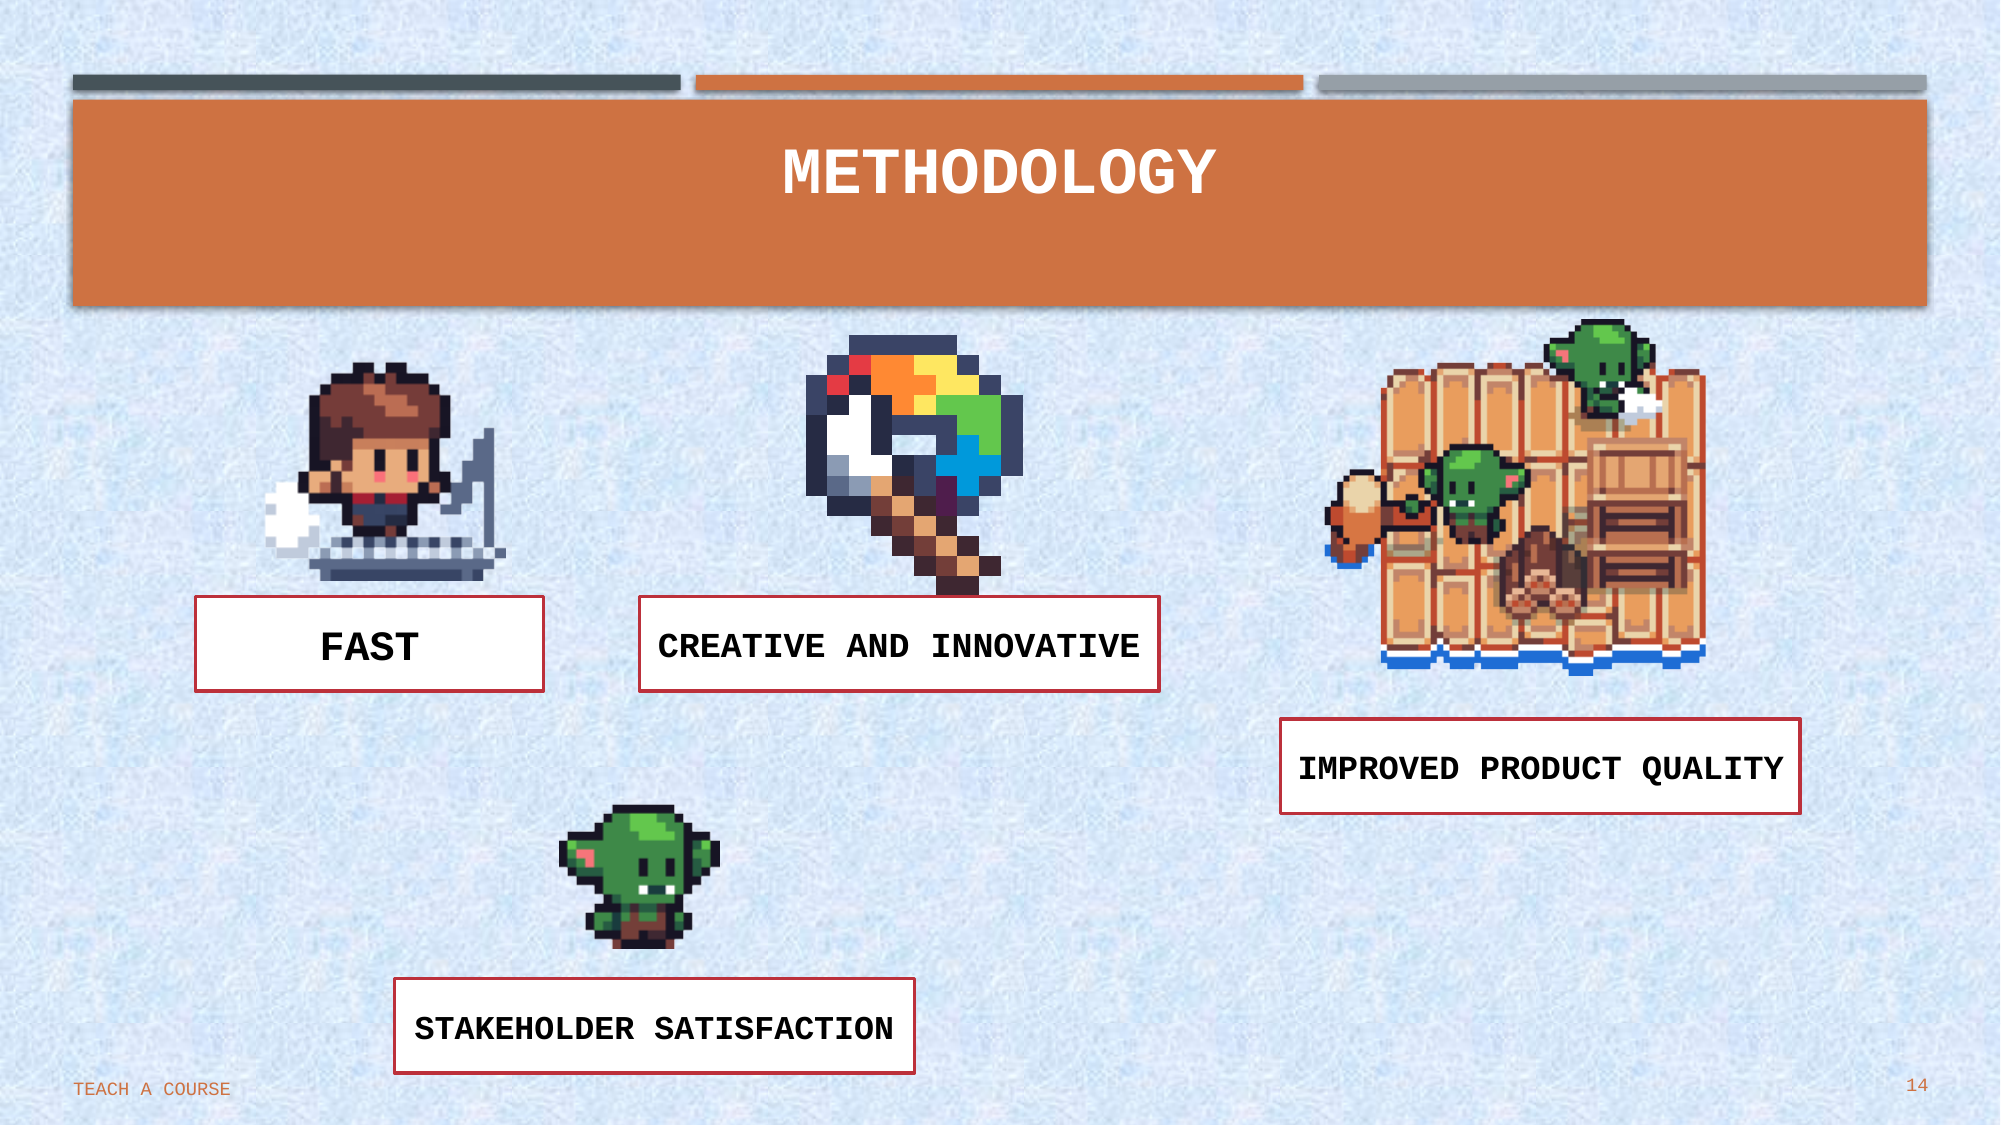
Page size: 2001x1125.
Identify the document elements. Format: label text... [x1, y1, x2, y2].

text_box STAKEHOLDER SATISFACTION [393, 977, 916, 1075]
picture [0, 0, 2001, 1125]
list FAST [194, 595, 545, 693]
text_box CREATIVE AND INNOVATIVE [638, 595, 1161, 693]
slide_number 14 [1770, 1053, 1944, 1114]
footer Teach a Course [58, 1057, 1177, 1118]
text_box IMPROVED PRODUCT QUALITY [1279, 717, 1802, 815]
title METHODOLOGY [95, 119, 1905, 215]
